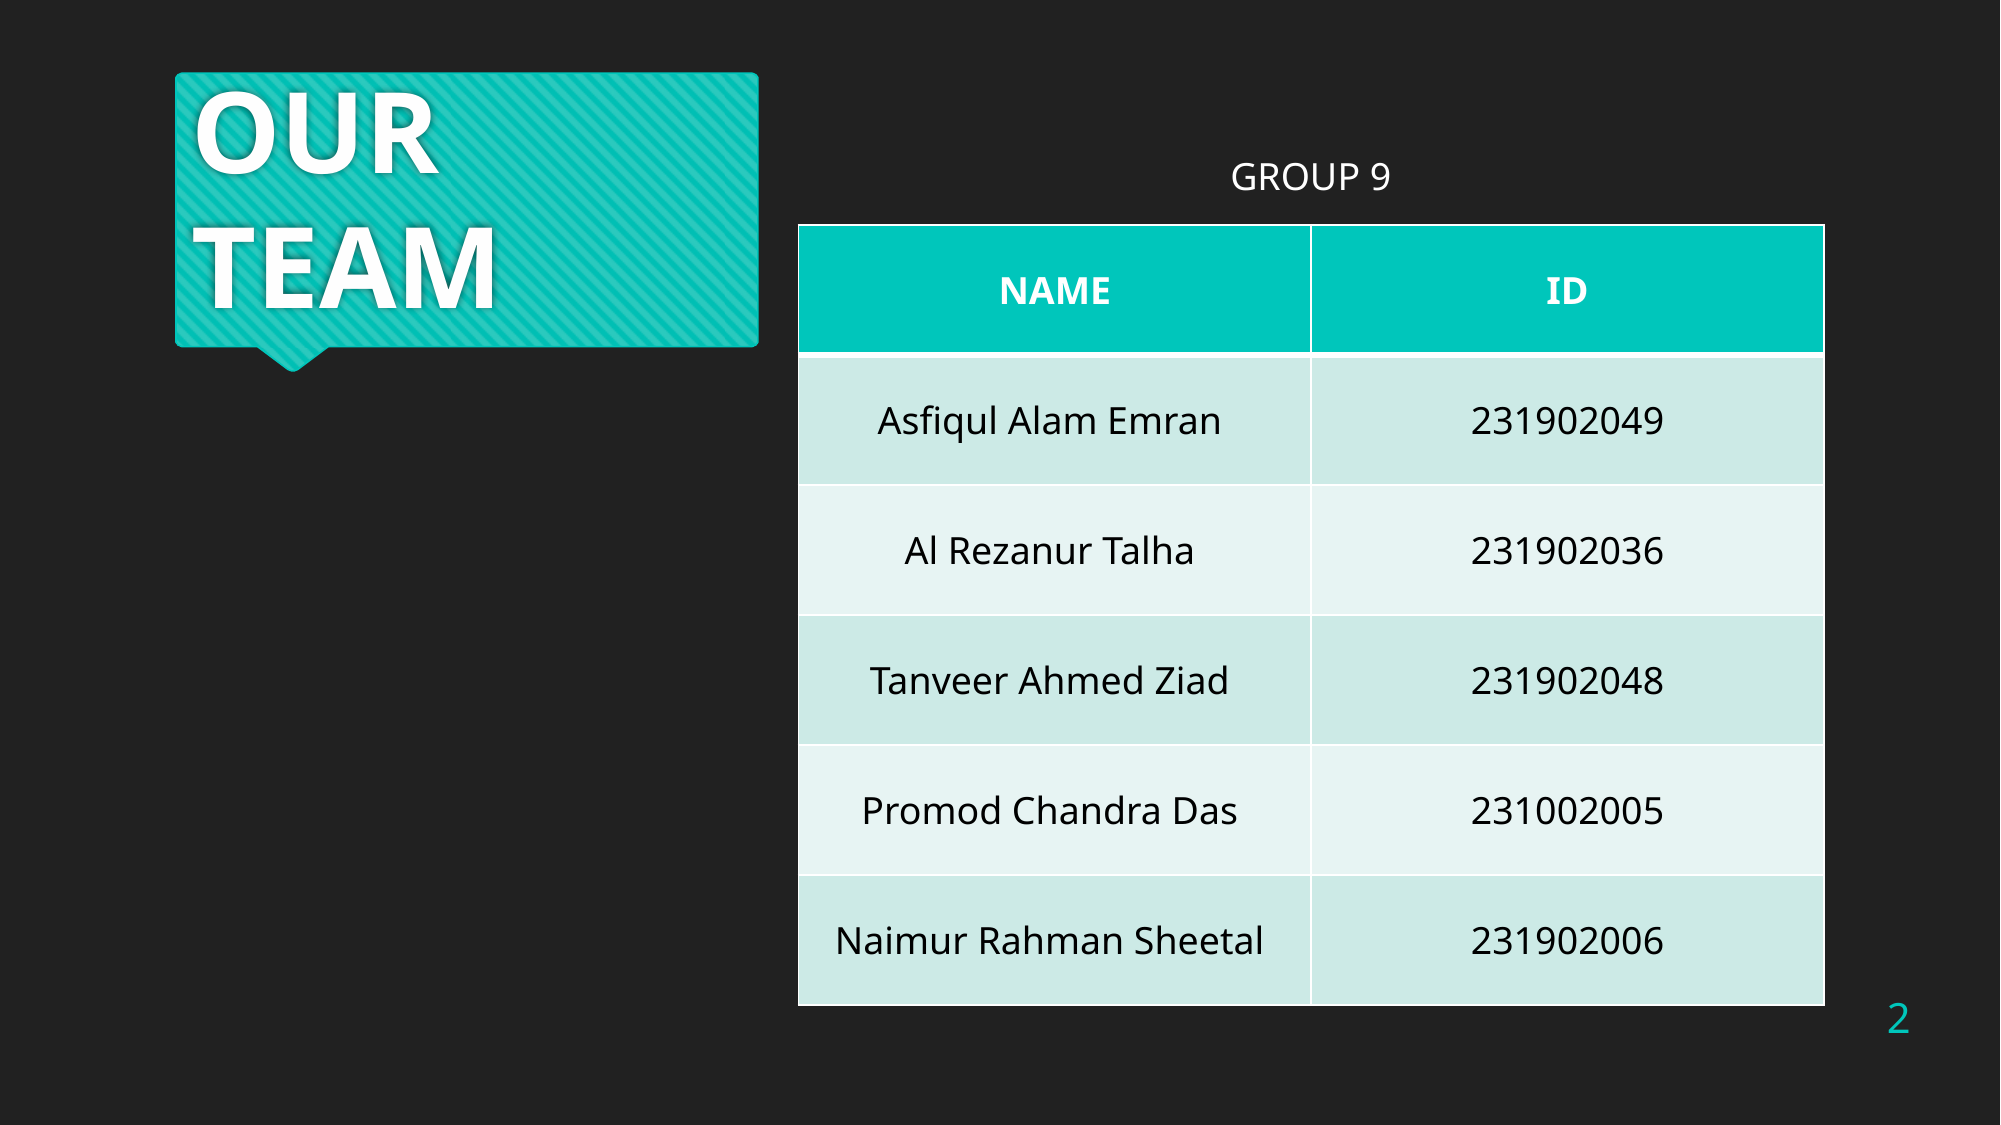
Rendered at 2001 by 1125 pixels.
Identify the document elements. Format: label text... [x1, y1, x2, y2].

table_cell Naimur Rahman Sheetal [799, 876, 1310, 1004]
table_cell 231902049 [1312, 358, 1823, 484]
table_cell Al Rezanur Talha [799, 486, 1310, 614]
table_header NAME [799, 226, 1310, 352]
table_header ID [1312, 226, 1823, 352]
table_cell 231902036 [1312, 486, 1823, 614]
slide_number 2 [1751, 970, 1926, 1051]
table_cell 231902048 [1312, 616, 1823, 744]
text_box GROUP 9 [1215, 145, 1407, 205]
table_cell 231902006 [1312, 876, 1823, 1004]
table_cell Promod Chandra Das [799, 746, 1310, 874]
table_cell 231002005 [1312, 746, 1823, 874]
table_cell Asfiqul Alam Emran [799, 358, 1310, 484]
title OUR TEAM [176, 73, 758, 339]
table_cell Tanveer Ahmed Ziad [799, 616, 1310, 744]
